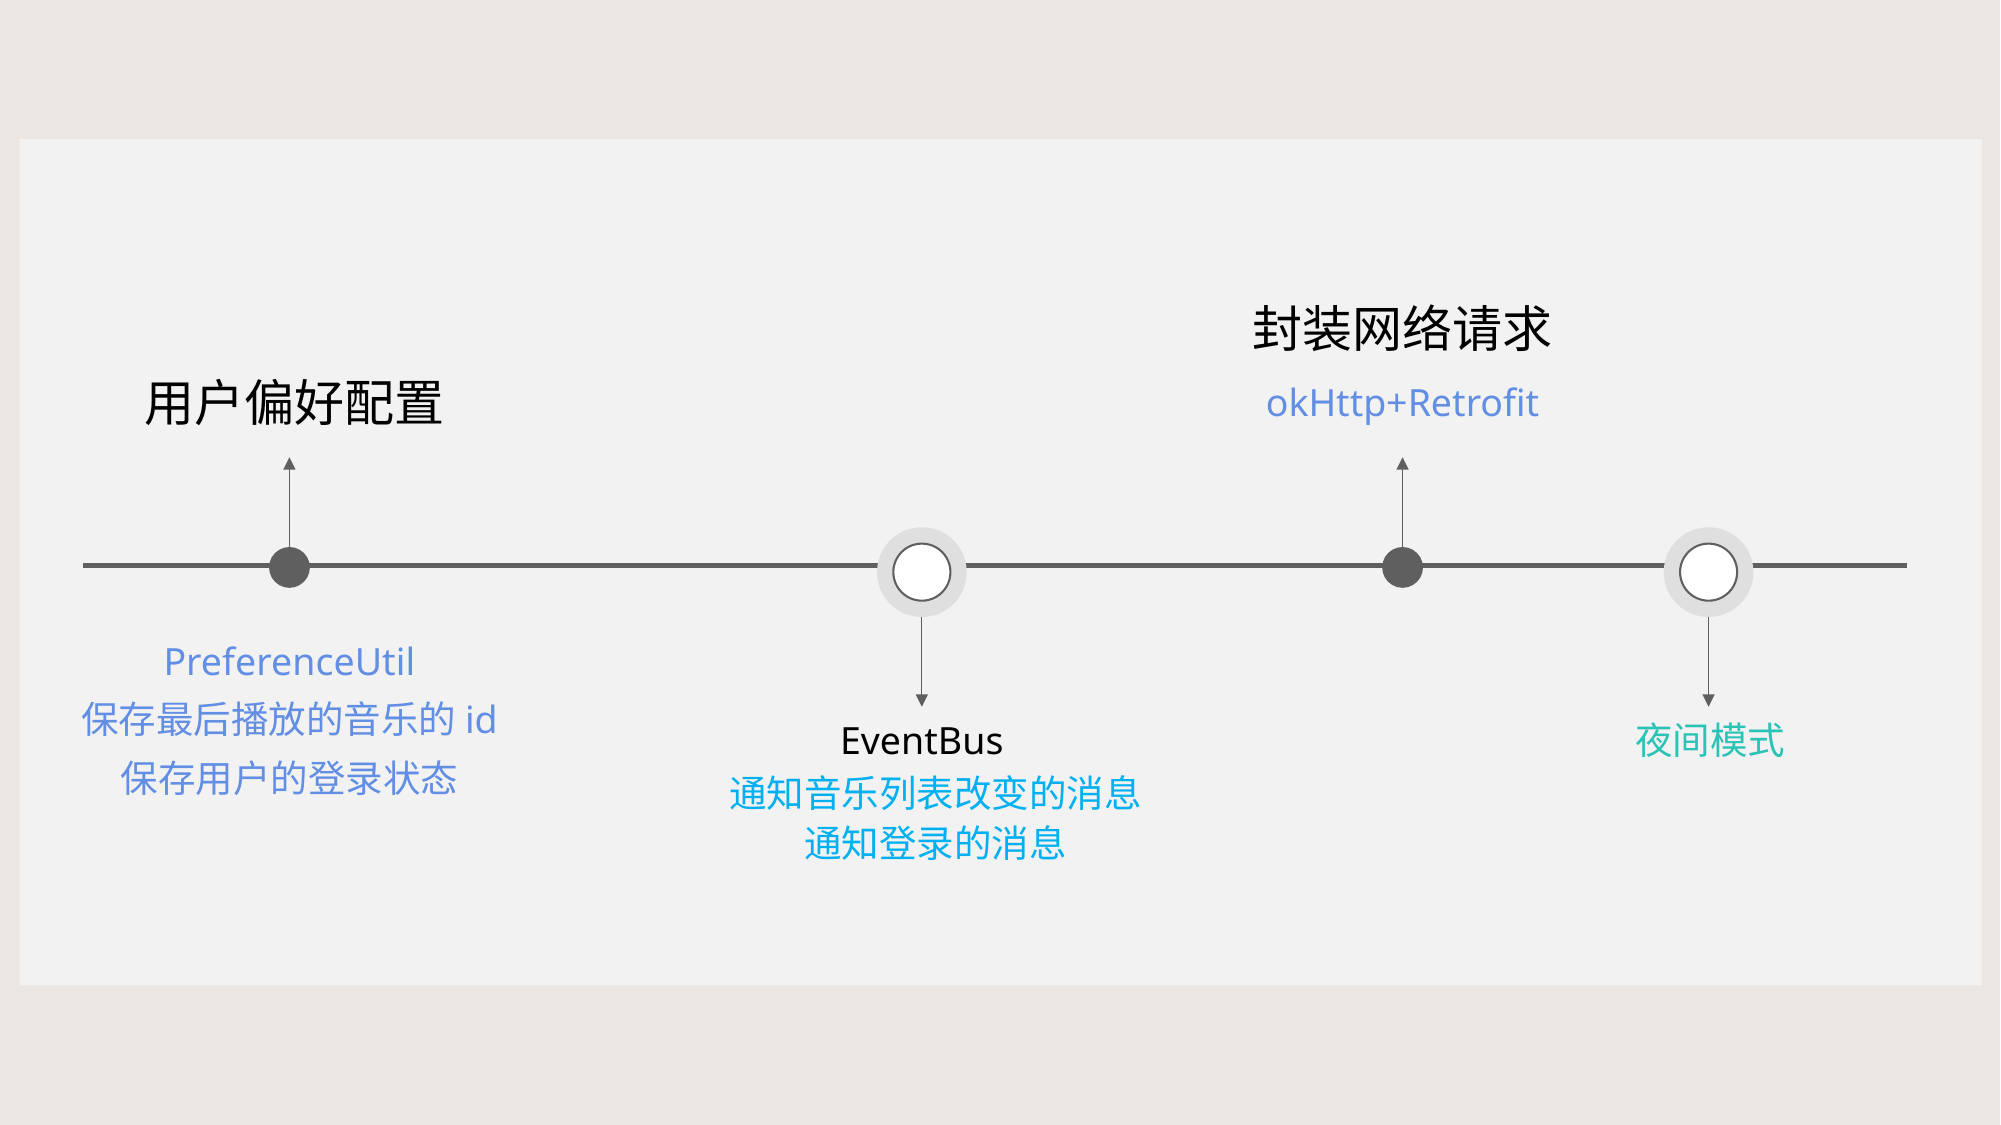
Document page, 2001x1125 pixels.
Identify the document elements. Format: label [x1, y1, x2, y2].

text_box [19, 138, 1983, 986]
text_box [1223, 200, 1582, 588]
text_box [49, 274, 529, 715]
text_box [1534, 527, 1886, 793]
text_box [702, 527, 1169, 923]
